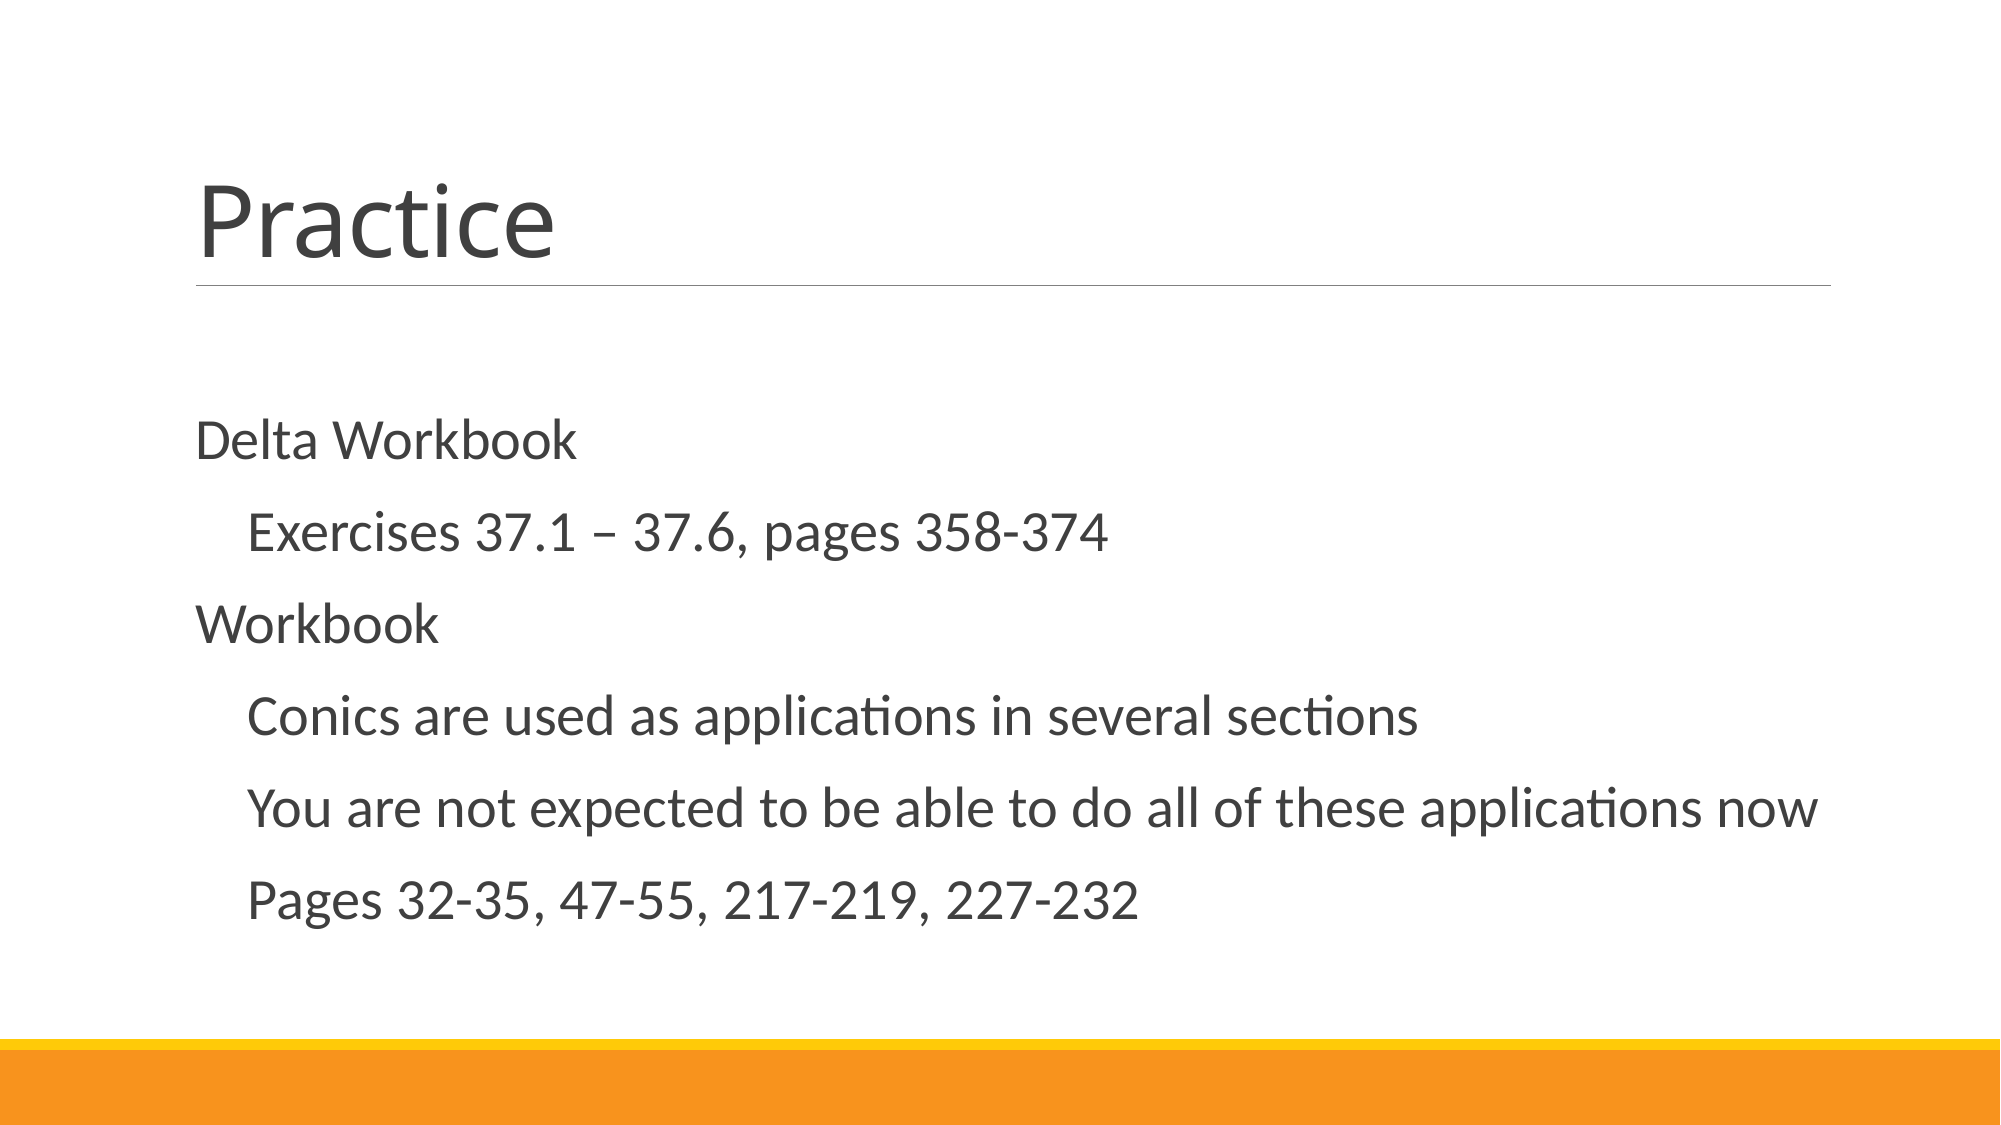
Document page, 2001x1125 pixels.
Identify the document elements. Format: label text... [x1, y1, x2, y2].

list Delta Workbook Exercises 37.1 – 37.6, pages 358-374 Workbook Conics are used as applications in several sections You are not expected to be able to do all of these applications now Pages 32-35, 47-55, 217-219, 227-232 [180, 302, 1830, 963]
title Practice [180, 47, 1830, 285]
